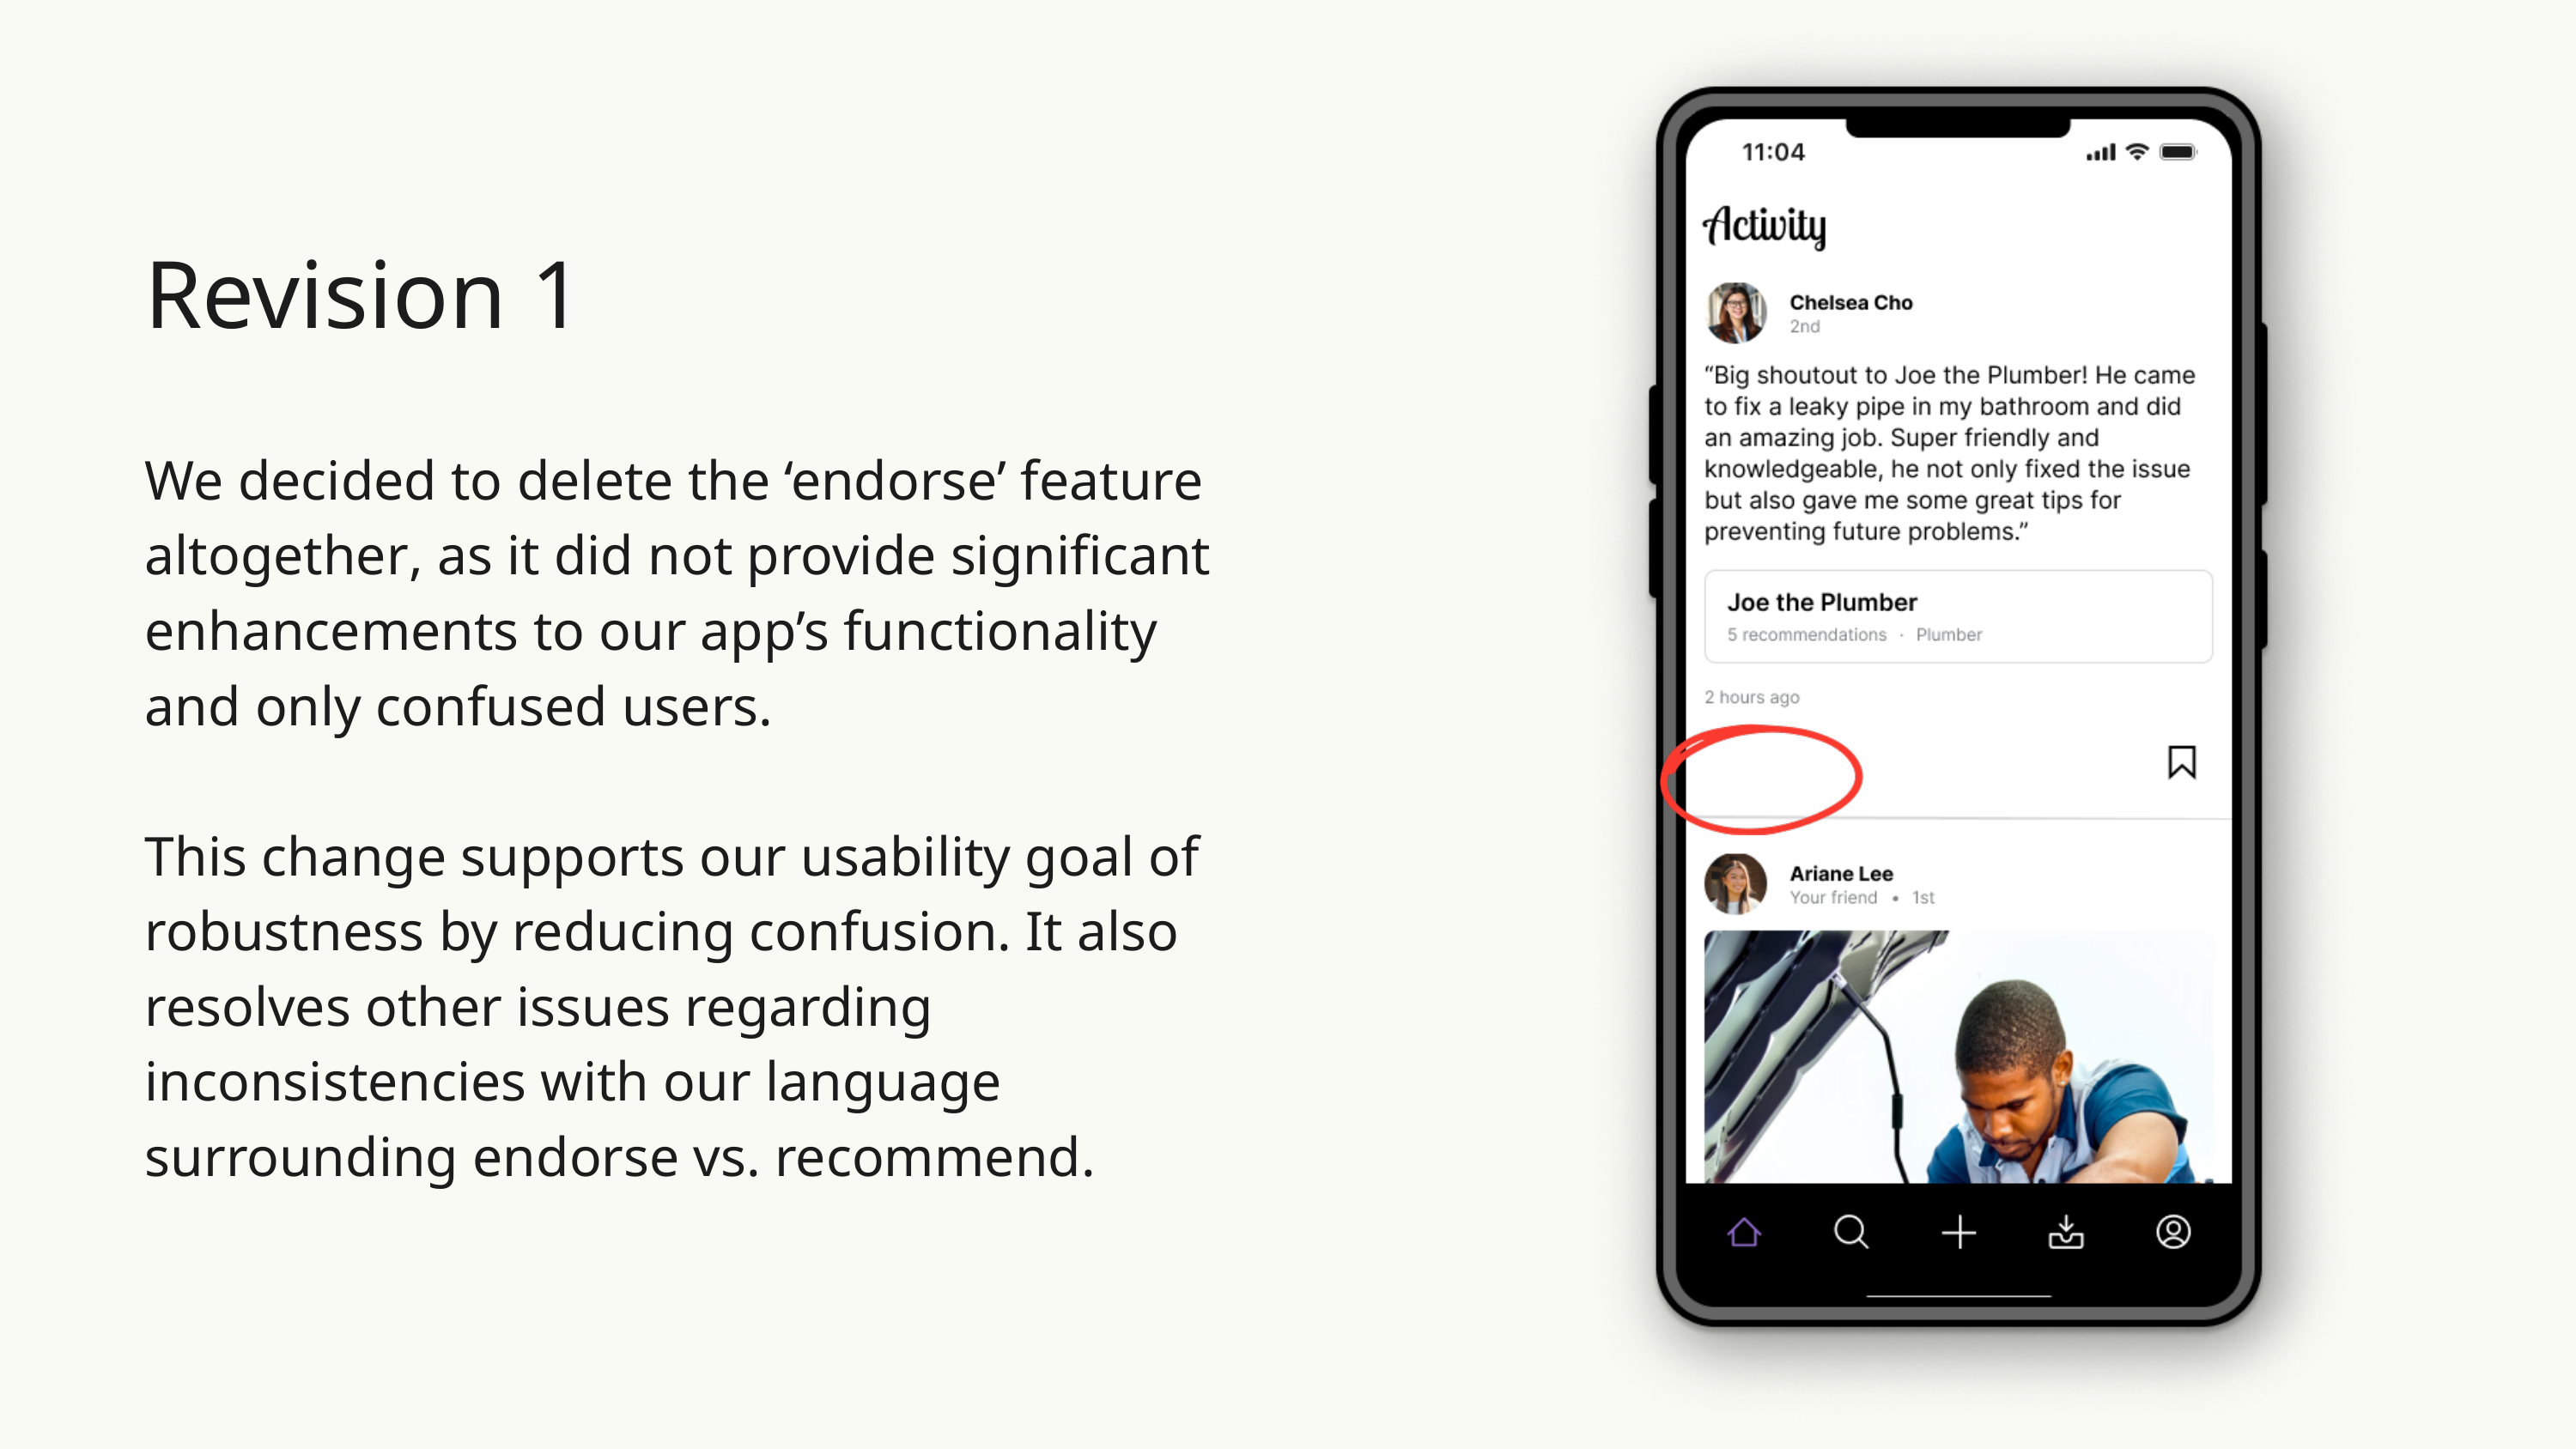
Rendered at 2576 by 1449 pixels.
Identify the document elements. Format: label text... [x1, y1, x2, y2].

text_box [1578, 21, 2367, 1427]
text_box [1658, 724, 1866, 835]
text_box We decided to delete the ‘endorse’ feature altogether, as it did not provide significant enhancements to our app’s functionality and only confused users. This change supports our usability goal of robustness by reducing confusion. It also resolves other issues regarding inconsistencies with our language surrounding endorse vs. recommend. [144, 435, 1261, 1187]
text_box Revision 1 [144, 216, 1005, 347]
